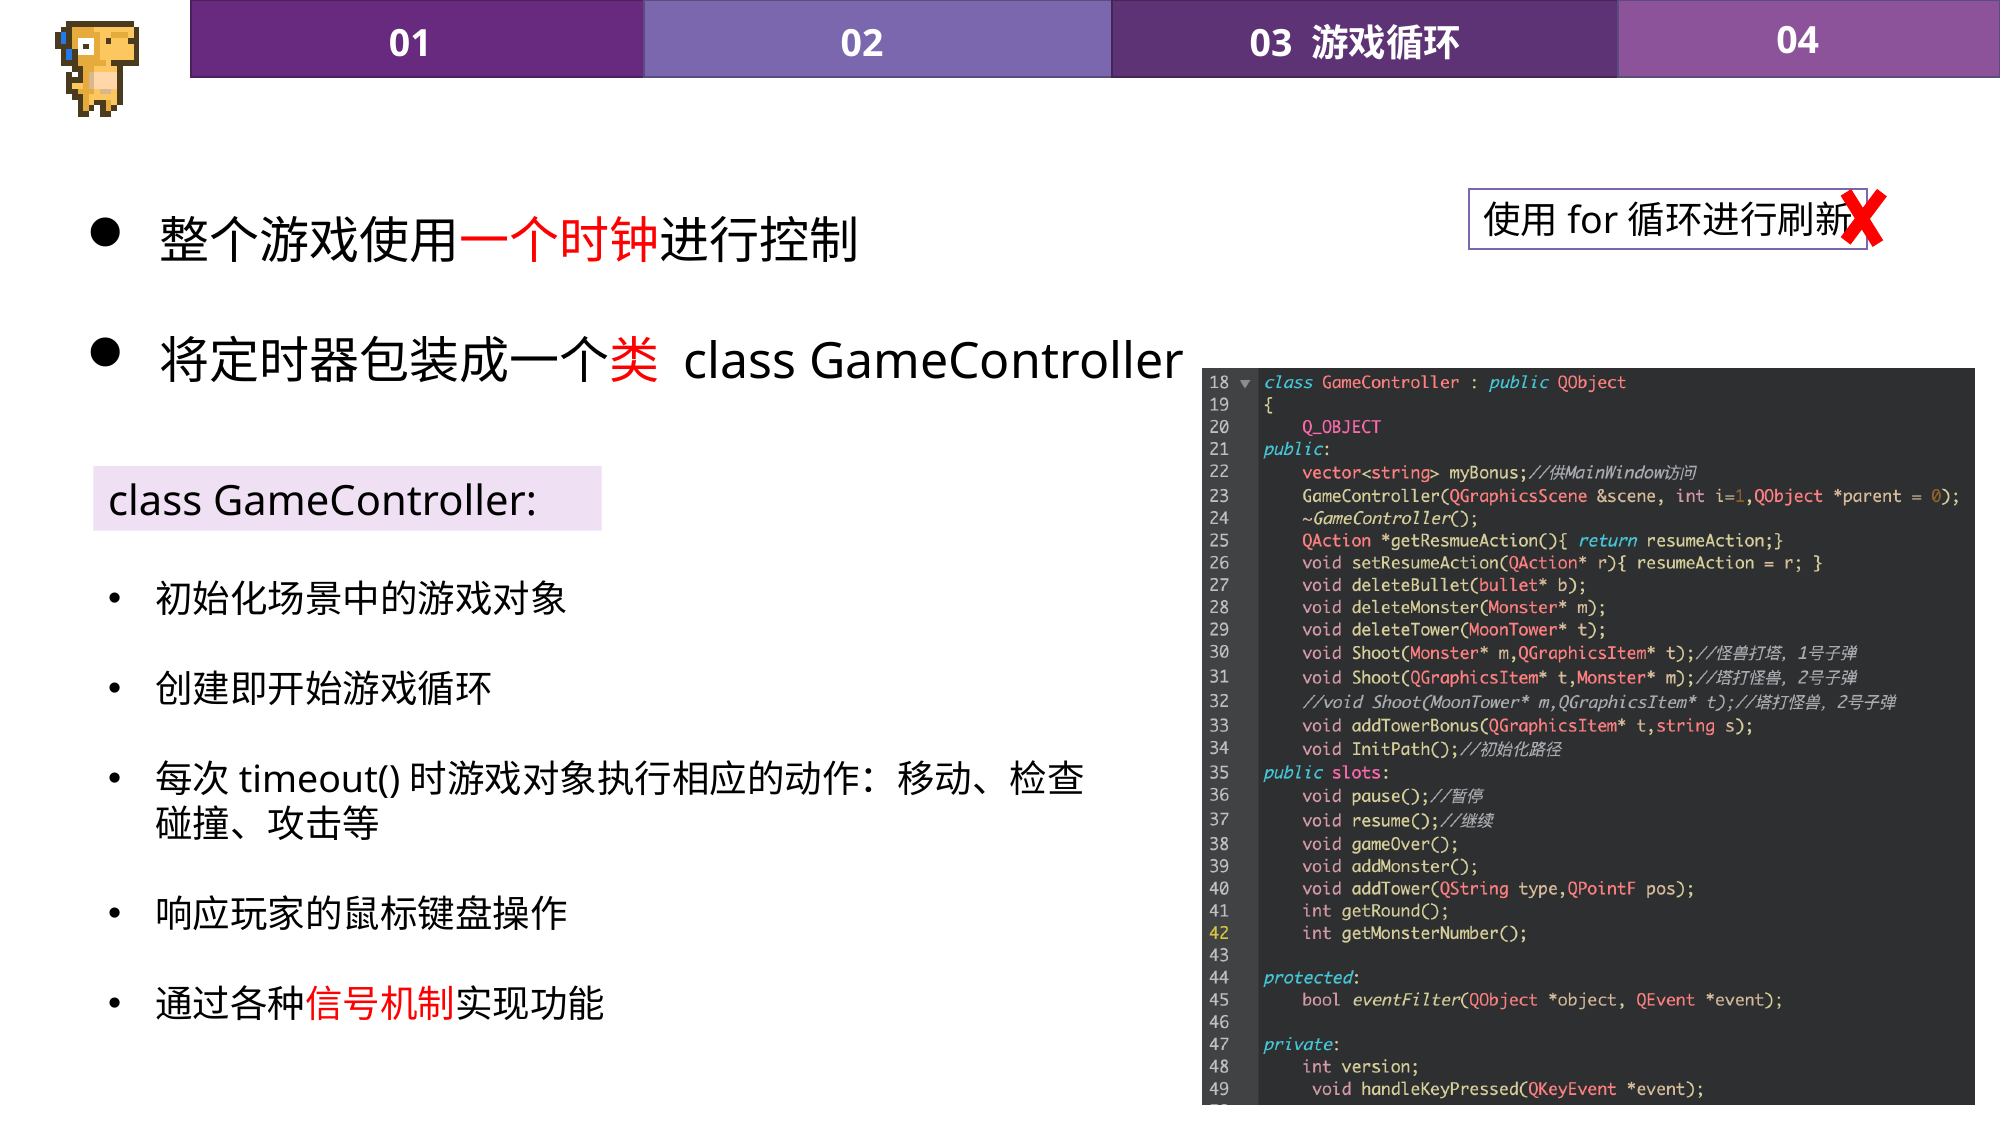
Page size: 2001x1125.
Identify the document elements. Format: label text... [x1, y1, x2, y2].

picture [1202, 368, 1975, 1105]
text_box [191, 0, 643, 77]
text_box [1863, 187, 1889, 218]
text_box [1839, 187, 1885, 249]
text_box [643, 0, 1112, 77]
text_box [1112, 0, 1617, 77]
text_box class GameController: [93, 465, 602, 531]
text_box 使用for循环进行刷新 [1468, 188, 1868, 250]
picture [32, 0, 168, 134]
text_box 初始化场景中的游戏对象 创建即开始游戏循环 每次timeout()时游戏对象执行相应的动作：移动、检查碰撞、攻击等 响应玩家的鼠标键盘操作 通过各种信号机制实现功能 [93, 567, 1113, 1033]
text_box [1839, 219, 1862, 246]
text_box 整个游戏使用一个时钟进行控制 将定时器包装成一个类 class GameController [71, 201, 1292, 397]
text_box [1617, 0, 2000, 77]
